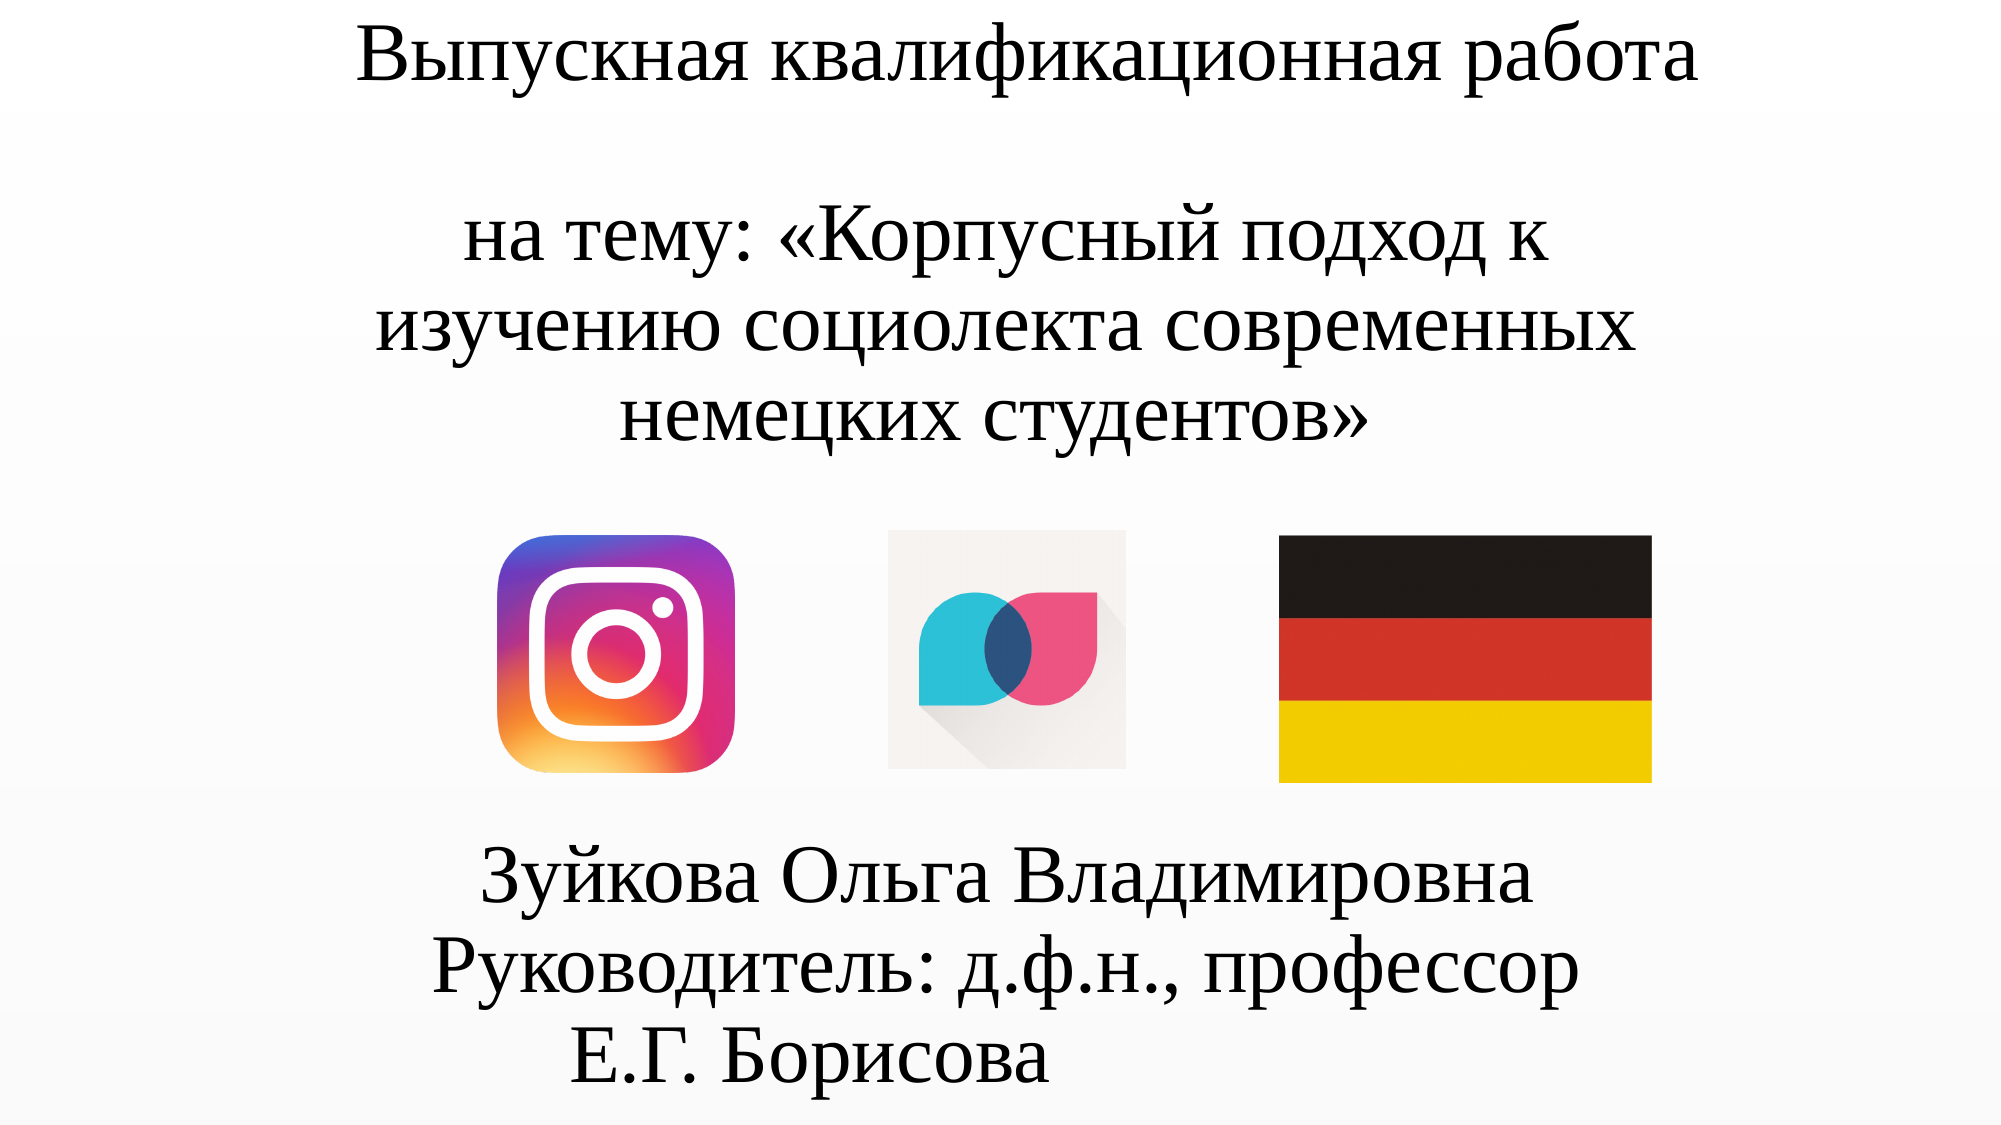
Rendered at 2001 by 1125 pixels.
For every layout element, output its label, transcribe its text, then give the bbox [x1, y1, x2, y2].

picture [1278, 535, 1652, 783]
picture [497, 535, 735, 773]
picture [888, 530, 1126, 769]
subtitle Выпускная квалификационная работа на тему: «Корпусный подход к изучению социолекта современных немецких студентов» [273, 1, 1741, 343]
title Зуйкова Ольга Владимировна Руководитель: д.ф.н., профессор Е.Г. Борисова [359, 975, 1655, 1125]
